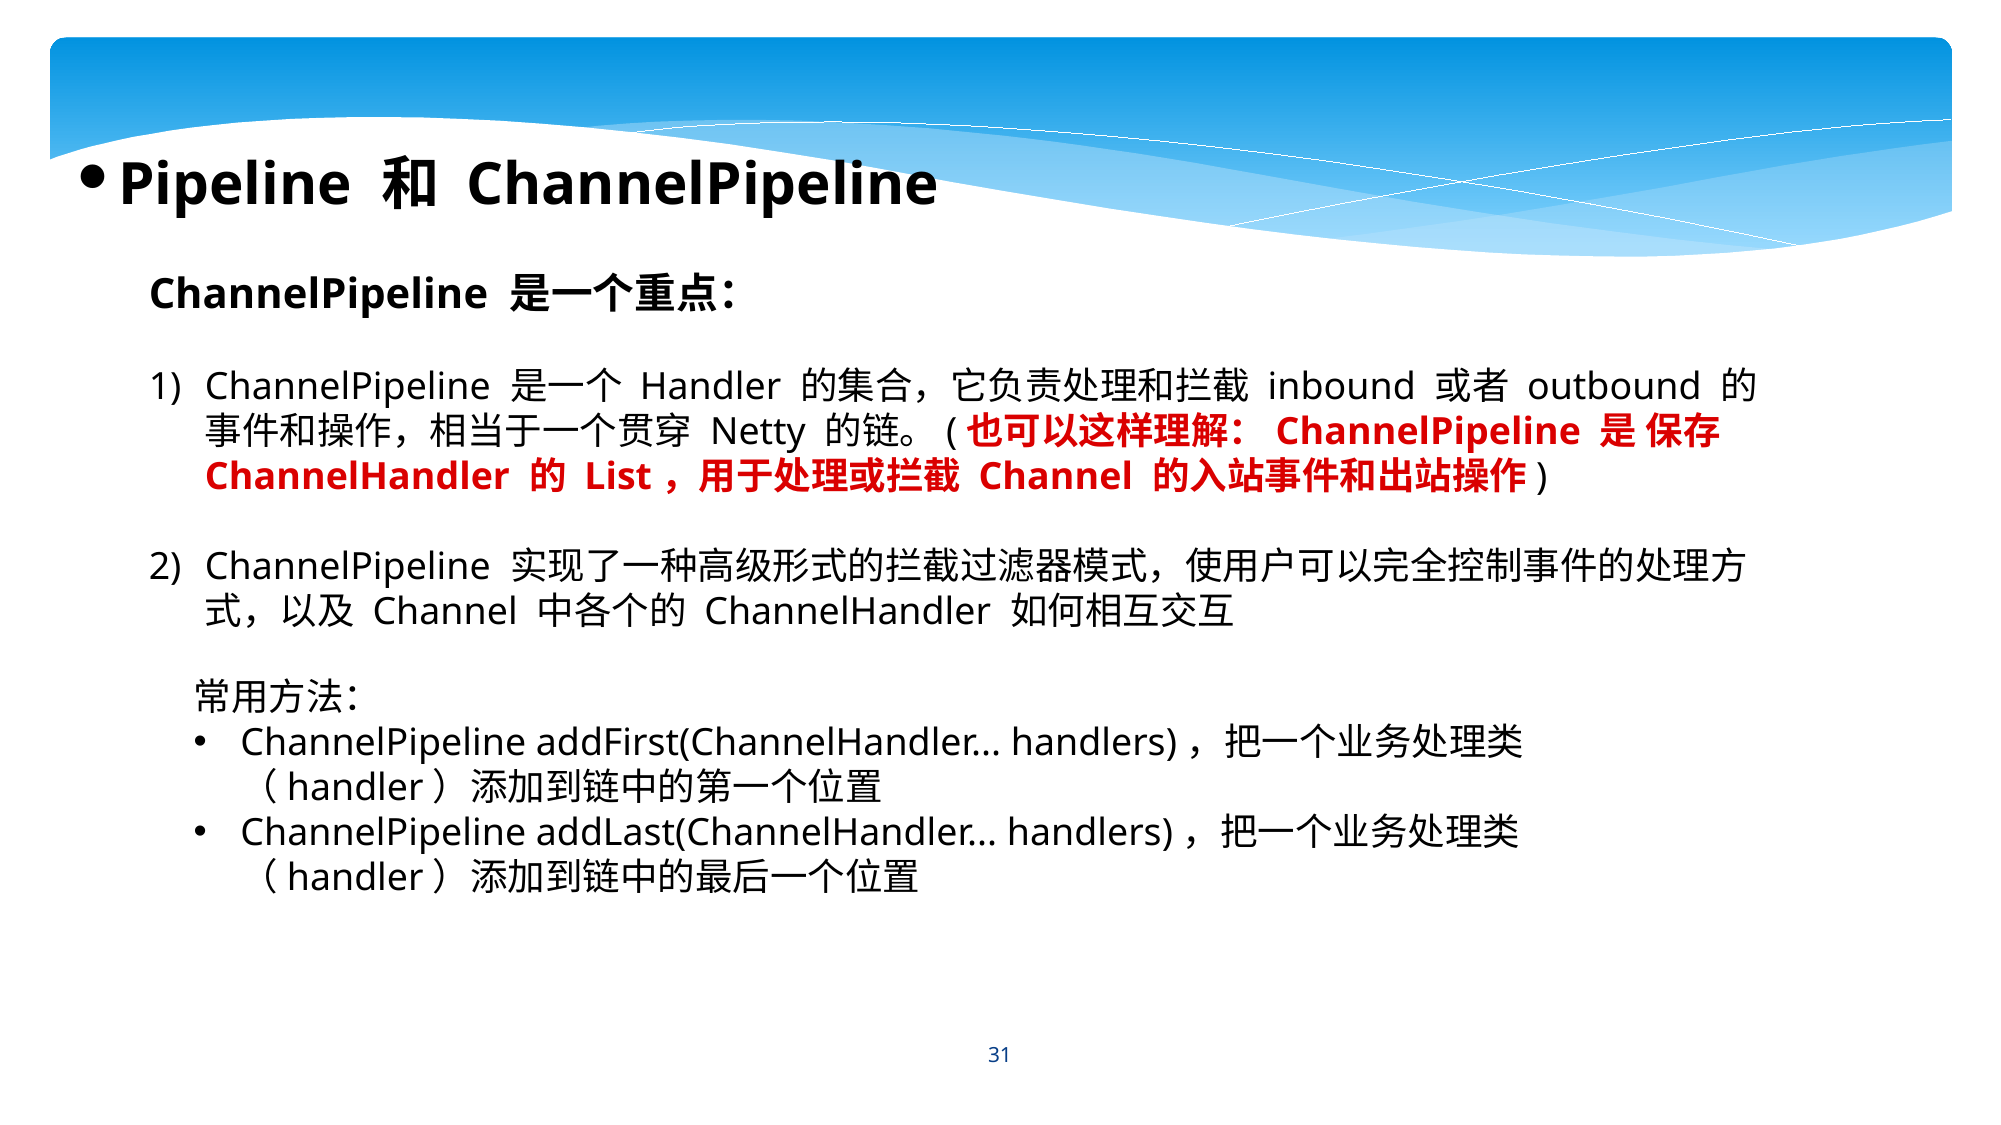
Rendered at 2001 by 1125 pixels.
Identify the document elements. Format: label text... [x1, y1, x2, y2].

slide_number 31 [872, 1025, 1128, 1086]
text_box Pipeline 和 ChannelPipeline [62, 146, 955, 225]
text_box ChannelPipeline 是一个重点： ChannelPipeline 是一个 Handler 的集合，它负责处理和拦截 inbound 或者 outbound 的事件和操作，相当于一个贯穿 Netty 的链。(也可以这样理解：ChannelPipeline 是 保存 ChannelHandler 的 List，用于处理或拦截 Channel 的入站事件和出站操作) ChannelPipeline 实现了一种高级形式的拦截过滤器模式，使用户可以完全控制事件的处理方式，以及 Channel 中各个的 ChannelHandler 如何相互交互 [134, 259, 1799, 725]
text_box 常用方法： ChannelPipeline addFirst(ChannelHandler... handlers)，把一个业务处理类（handler）添加到链中的第一个位置 ChannelPipeline addLast(ChannelHandler... handlers)，把一个业务处理类（handler）添加到链中的最后一个位置 [178, 665, 1723, 951]
